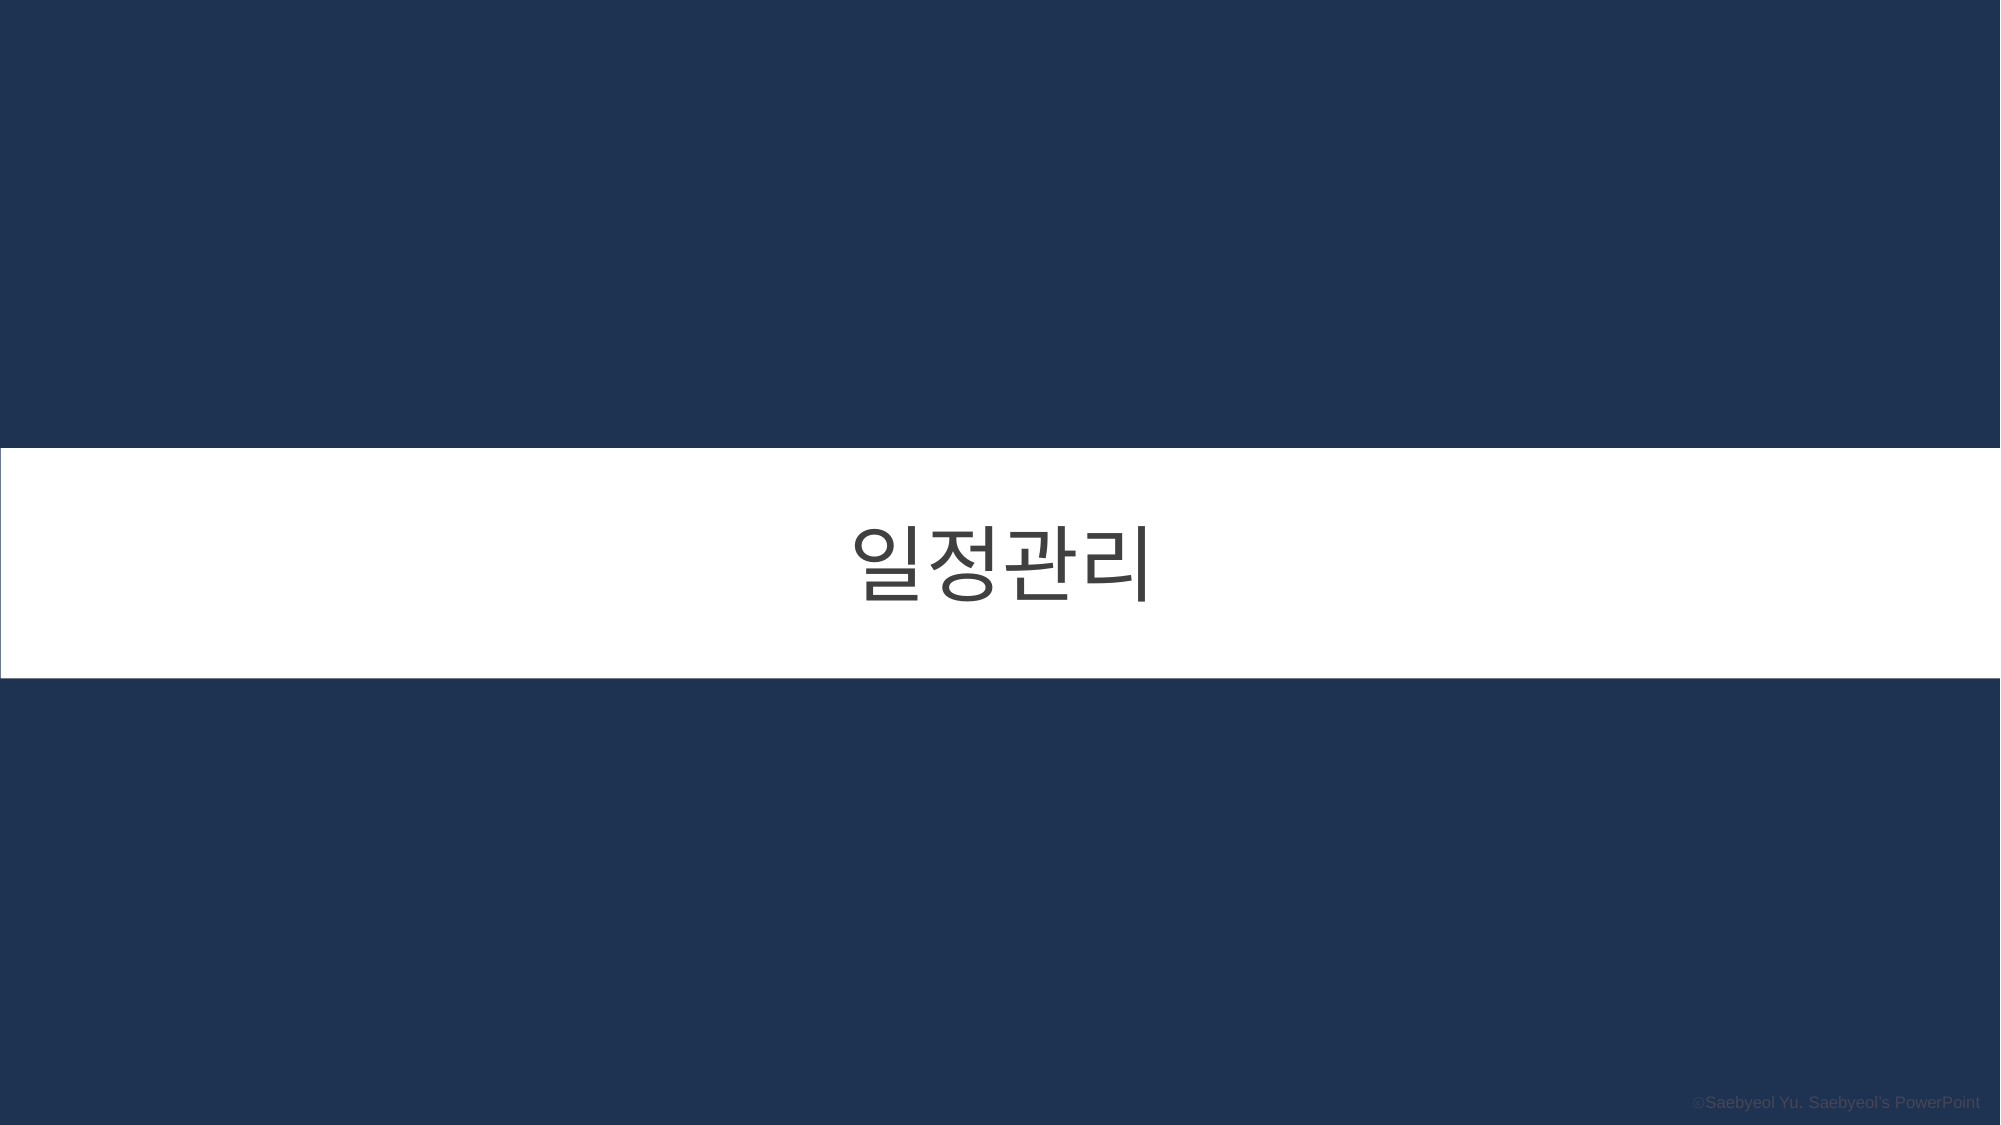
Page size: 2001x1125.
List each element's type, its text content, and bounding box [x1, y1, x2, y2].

text_box 일정관리 [835, 504, 1171, 620]
text_box [0, 447, 2000, 679]
